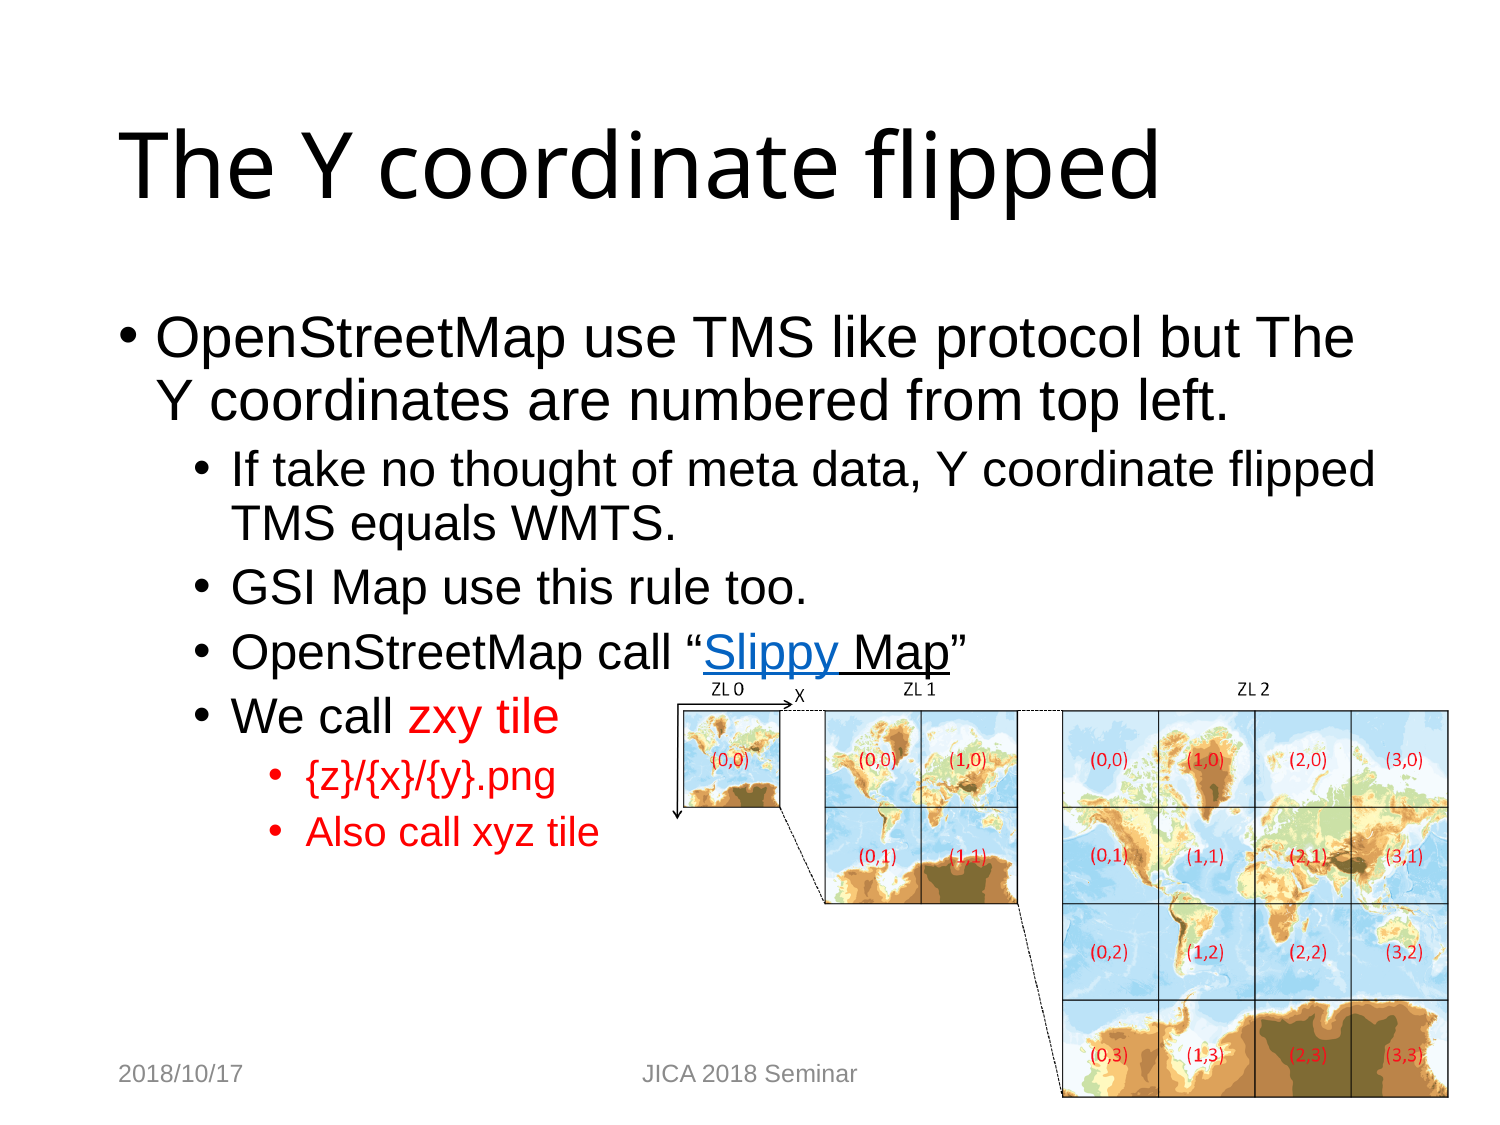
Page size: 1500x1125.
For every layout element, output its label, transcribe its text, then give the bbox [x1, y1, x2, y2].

picture [667, 669, 1454, 1103]
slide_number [103, 1042, 441, 1103]
title The Y coordinate flipped [103, 59, 1397, 278]
footer JICA 2018 Seminar [496, 1042, 667, 1103]
list OpenStreetMap use TMS like protocol but The Y coordinates are numbered from top left. If take no thought of meta data, Y coordinate flipped TMS equals WMTS. GSI Map use this rule too. OpenStreetMap call “Slippy Map” We call zxy tile {z}/{x}/{y}.png Also call xyz tile [103, 299, 1397, 1014]
